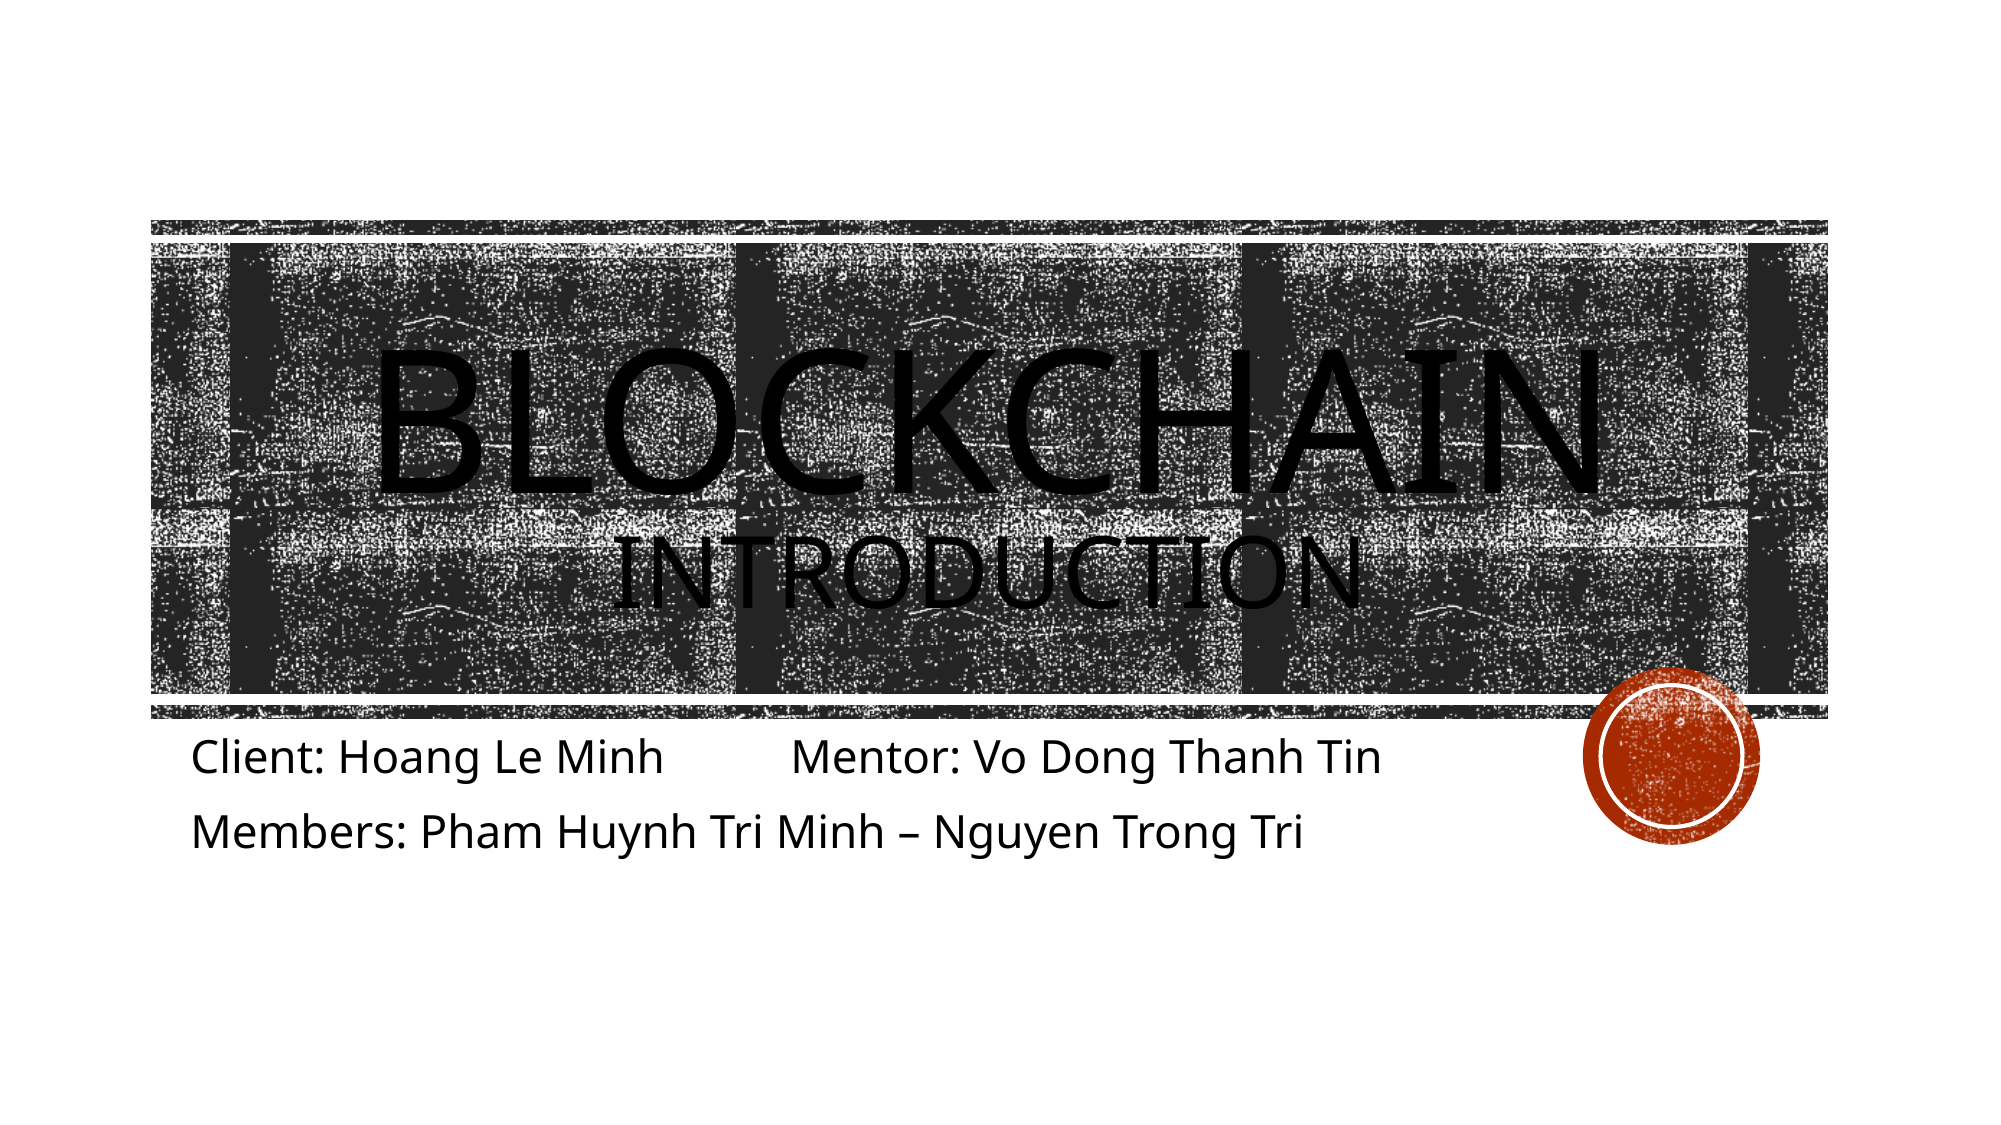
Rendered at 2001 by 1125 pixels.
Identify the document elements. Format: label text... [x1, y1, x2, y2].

subtitle Client: Hoang Le Minh Mentor: Vo Dong Thanh Tin Members: Pham Huynh Tri Minh – Nguyen Trong Tri [175, 726, 1470, 903]
title Blockchain Introduction [172, 234, 1808, 733]
